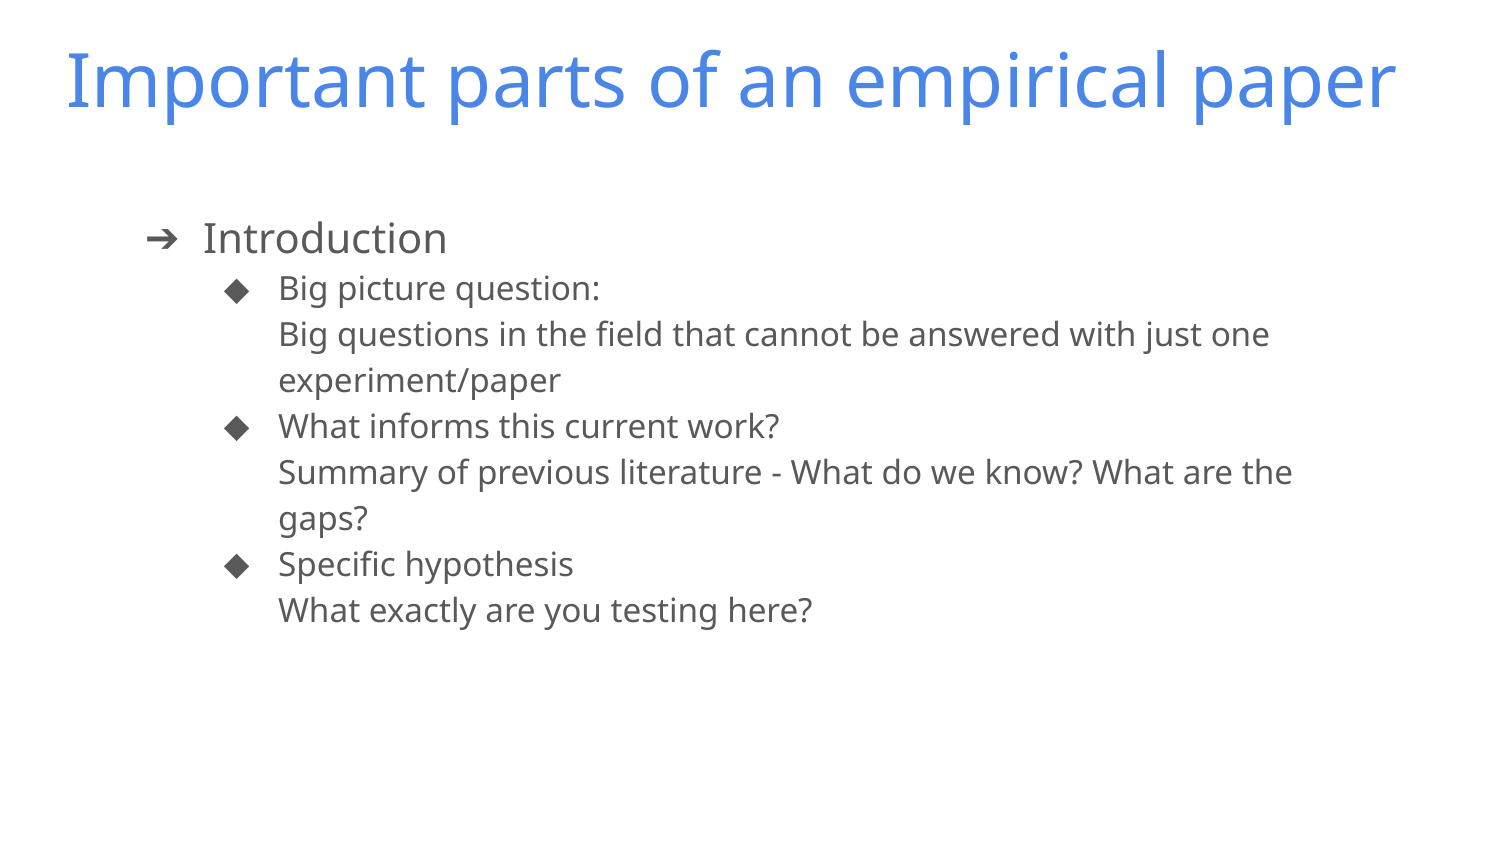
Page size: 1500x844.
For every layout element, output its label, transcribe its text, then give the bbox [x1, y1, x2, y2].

list Introduction Big picture question: Big questions in the field that cannot be answered with just one experiment/paper What informs this current work? Summary of previous literature - What do we know? What are the gaps? Specific hypothesis What exactly are you testing here? [113, 189, 1387, 818]
title Important parts of an empirical paper [51, 17, 1449, 112]
